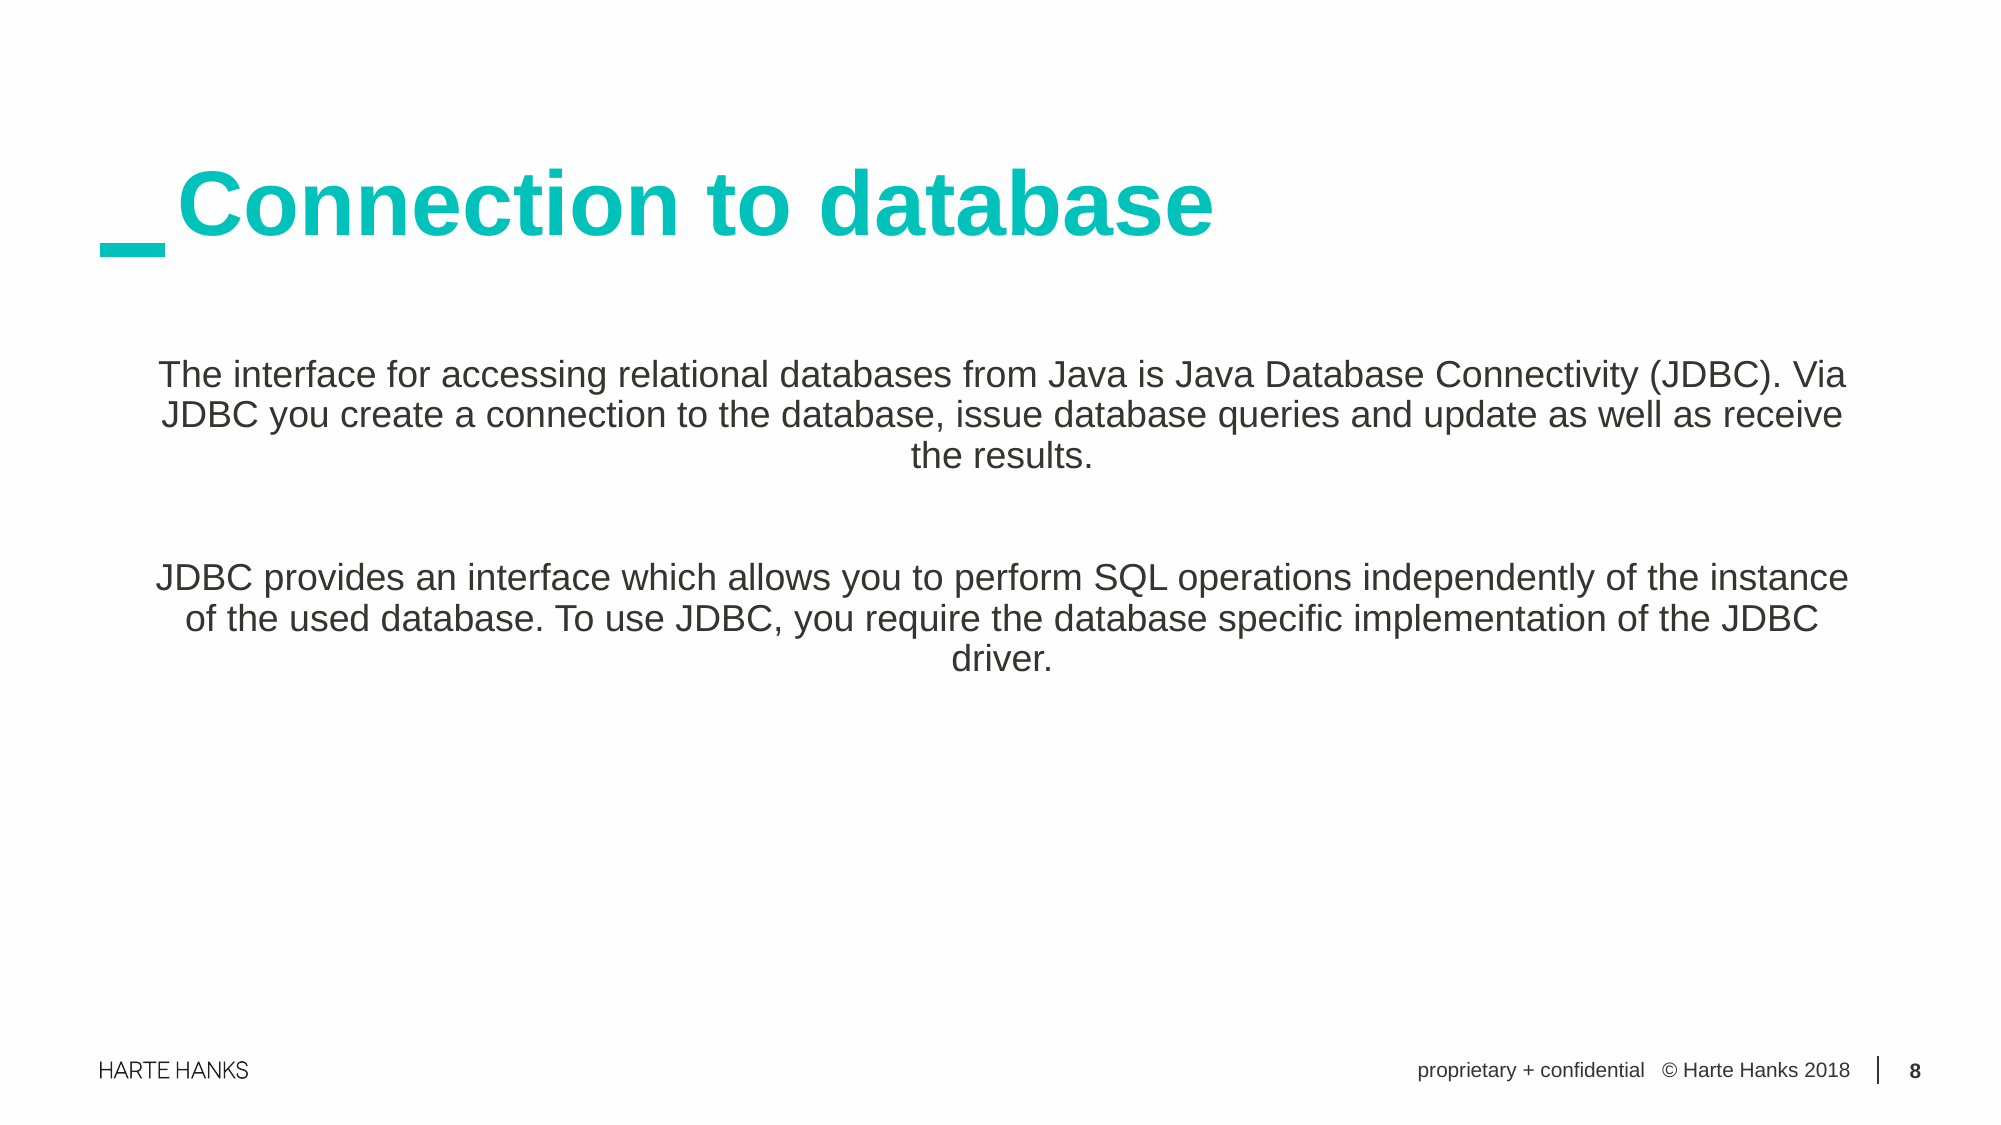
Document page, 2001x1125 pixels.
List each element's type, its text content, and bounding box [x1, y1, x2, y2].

text_box Connection to database [177, 143, 1147, 294]
picture [100, 1061, 248, 1079]
text_box The interface for accessing relational databases from Java is Java Database Connectivity (JDBC). Via JDBC you create a connection to the database, issue database queries and update as well as receive the results. JDBC provides an interface which allows you to perform SQL operations independently of the instance of the used database. To use JDBC, you require the database specific implementation of the JDBC driver. [134, 355, 1871, 910]
